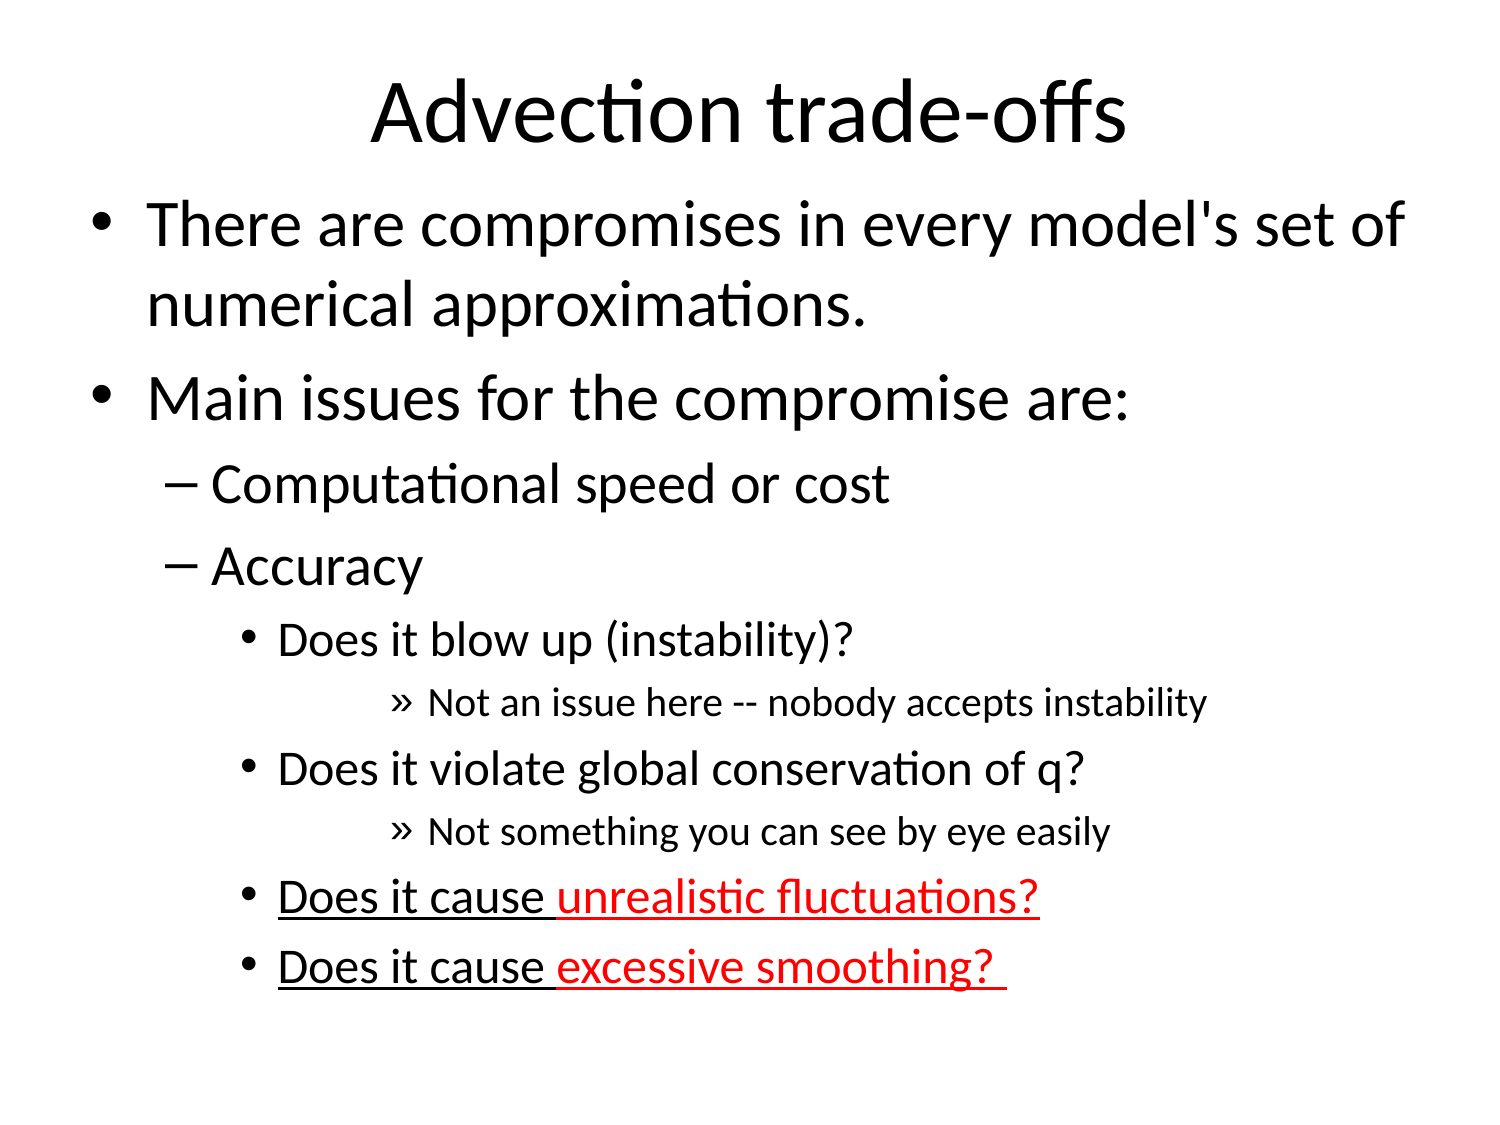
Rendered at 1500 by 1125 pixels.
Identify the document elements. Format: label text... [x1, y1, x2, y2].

title Advection trade-offs [75, 11, 1425, 172]
list There are compromises in every model's set of numerical approximations. Main issues for the compromise are: Computational speed or cost Accuracy Does it blow up (instability)? Not an issue here -- nobody accepts instability Does it violate global conservation of q? Not something you can see by eye easily Does it cause unrealistic fluctuations? Does it cause excessive smoothing? [75, 172, 1425, 1101]
